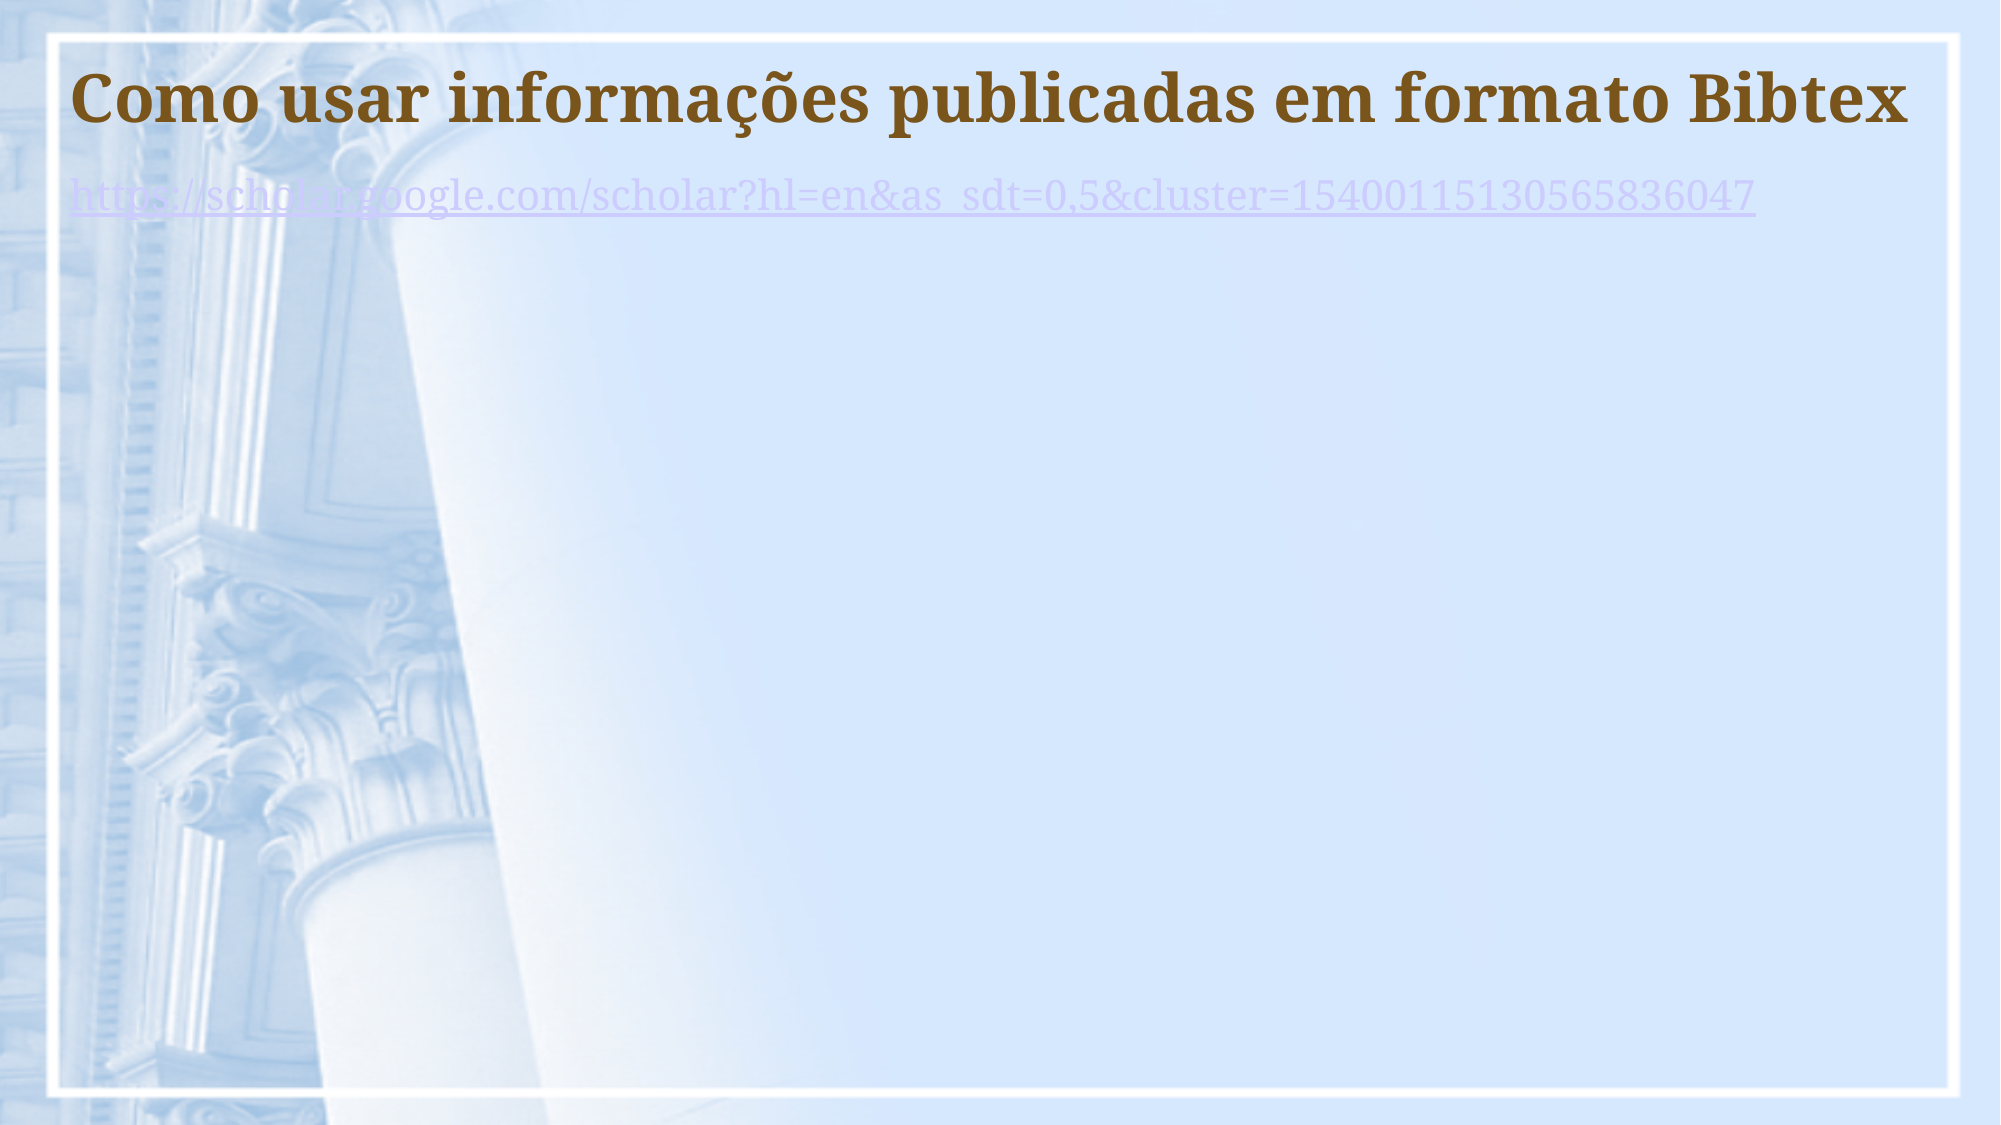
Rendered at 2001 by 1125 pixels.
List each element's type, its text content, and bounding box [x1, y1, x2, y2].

title Como usar informações publicadas em formato Bibtex [54, 42, 1944, 149]
list https://scholar.google.com/scholar?hl=en&as_sdt=0,5&cluster=15400115130565836047 [54, 160, 1913, 1011]
picture [0, 0, 2001, 1125]
